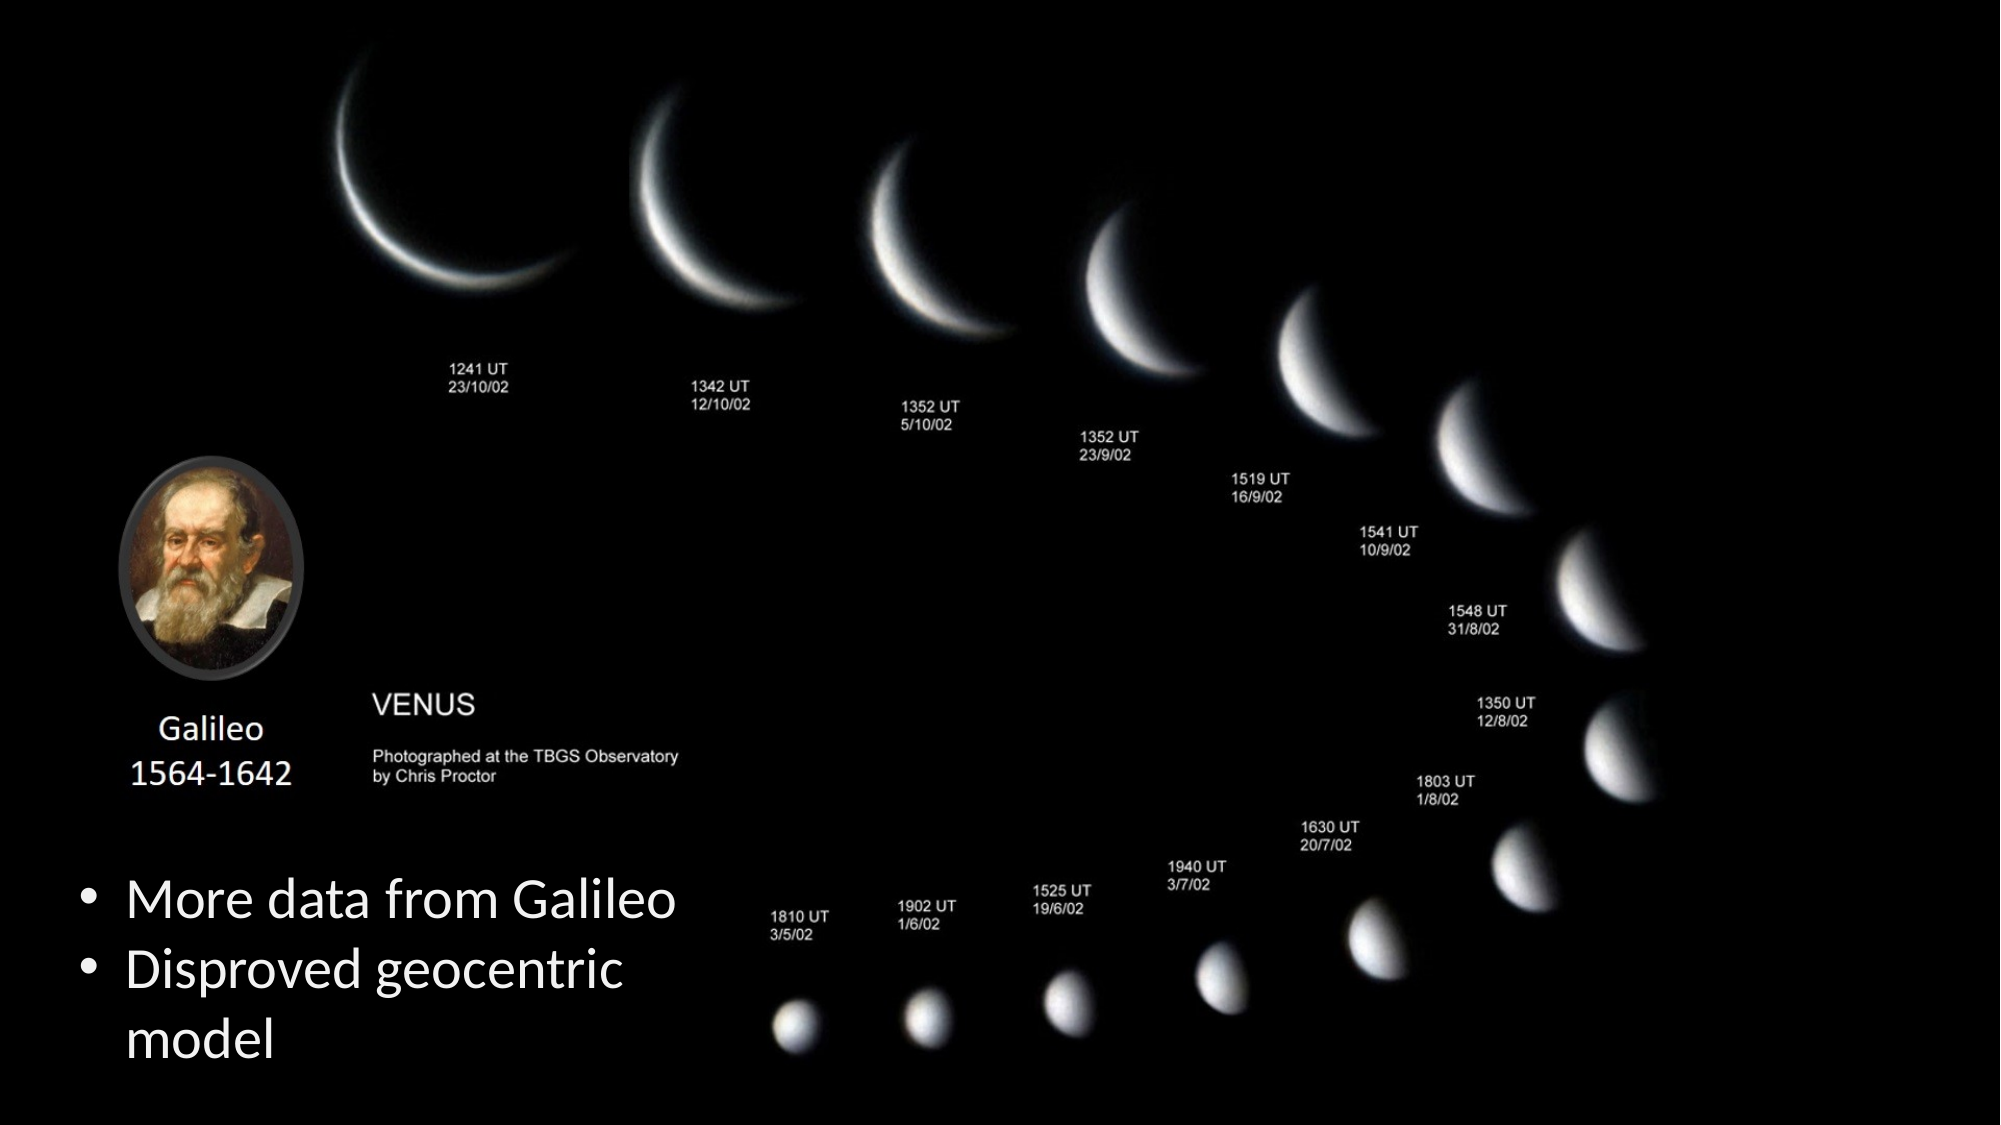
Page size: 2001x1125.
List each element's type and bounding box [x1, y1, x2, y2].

list [0, 0, 2000, 1125]
